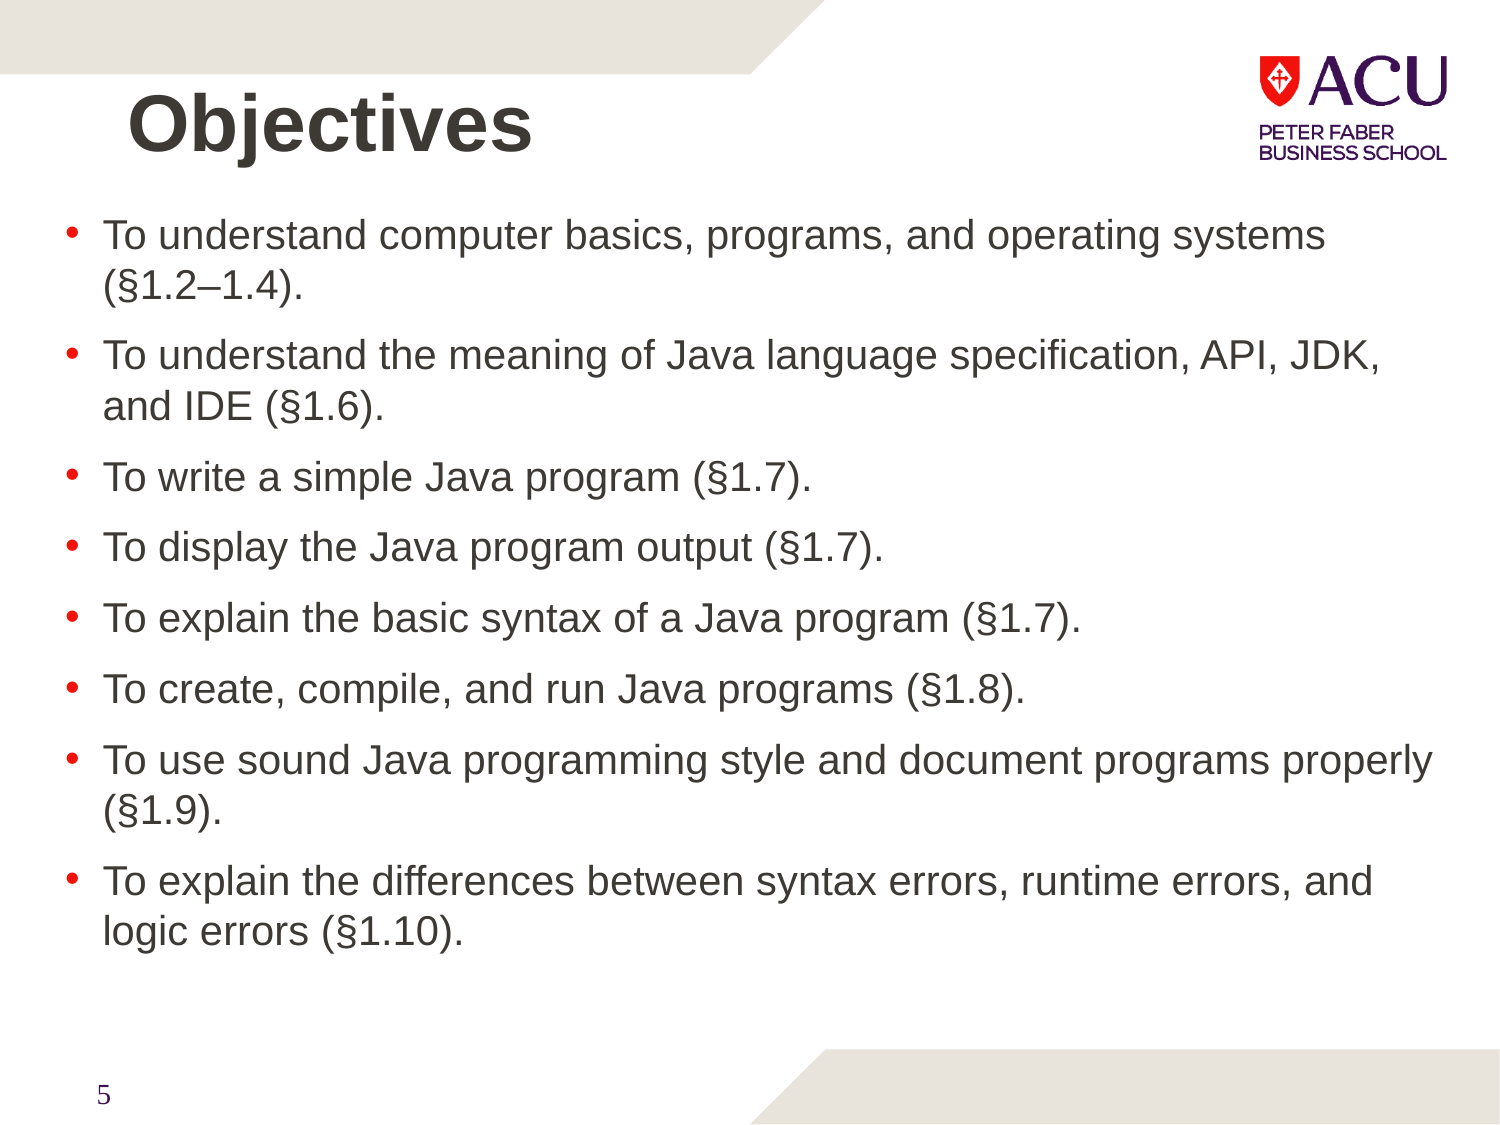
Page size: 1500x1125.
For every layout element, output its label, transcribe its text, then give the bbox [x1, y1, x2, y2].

list To understand computer basics, programs, and operating systems (§1.2–1.4). To understand the meaning of Java language specification, API, JDK, and IDE (§1.6). To write a simple Java program (§1.7). To display the Java program output (§1.7). To explain the basic syntax of a Java program (§1.7). To create, compile, and run Java programs (§1.8). To use sound Java programming style and document programs properly (§1.9). To explain the differences between syntax errors, runtime errors, and logic errors (§1.10). [50, 200, 1463, 1038]
title Objectives [112, 50, 1388, 188]
picture [1240, 41, 1466, 175]
slide_number 5 [81, 1068, 156, 1109]
